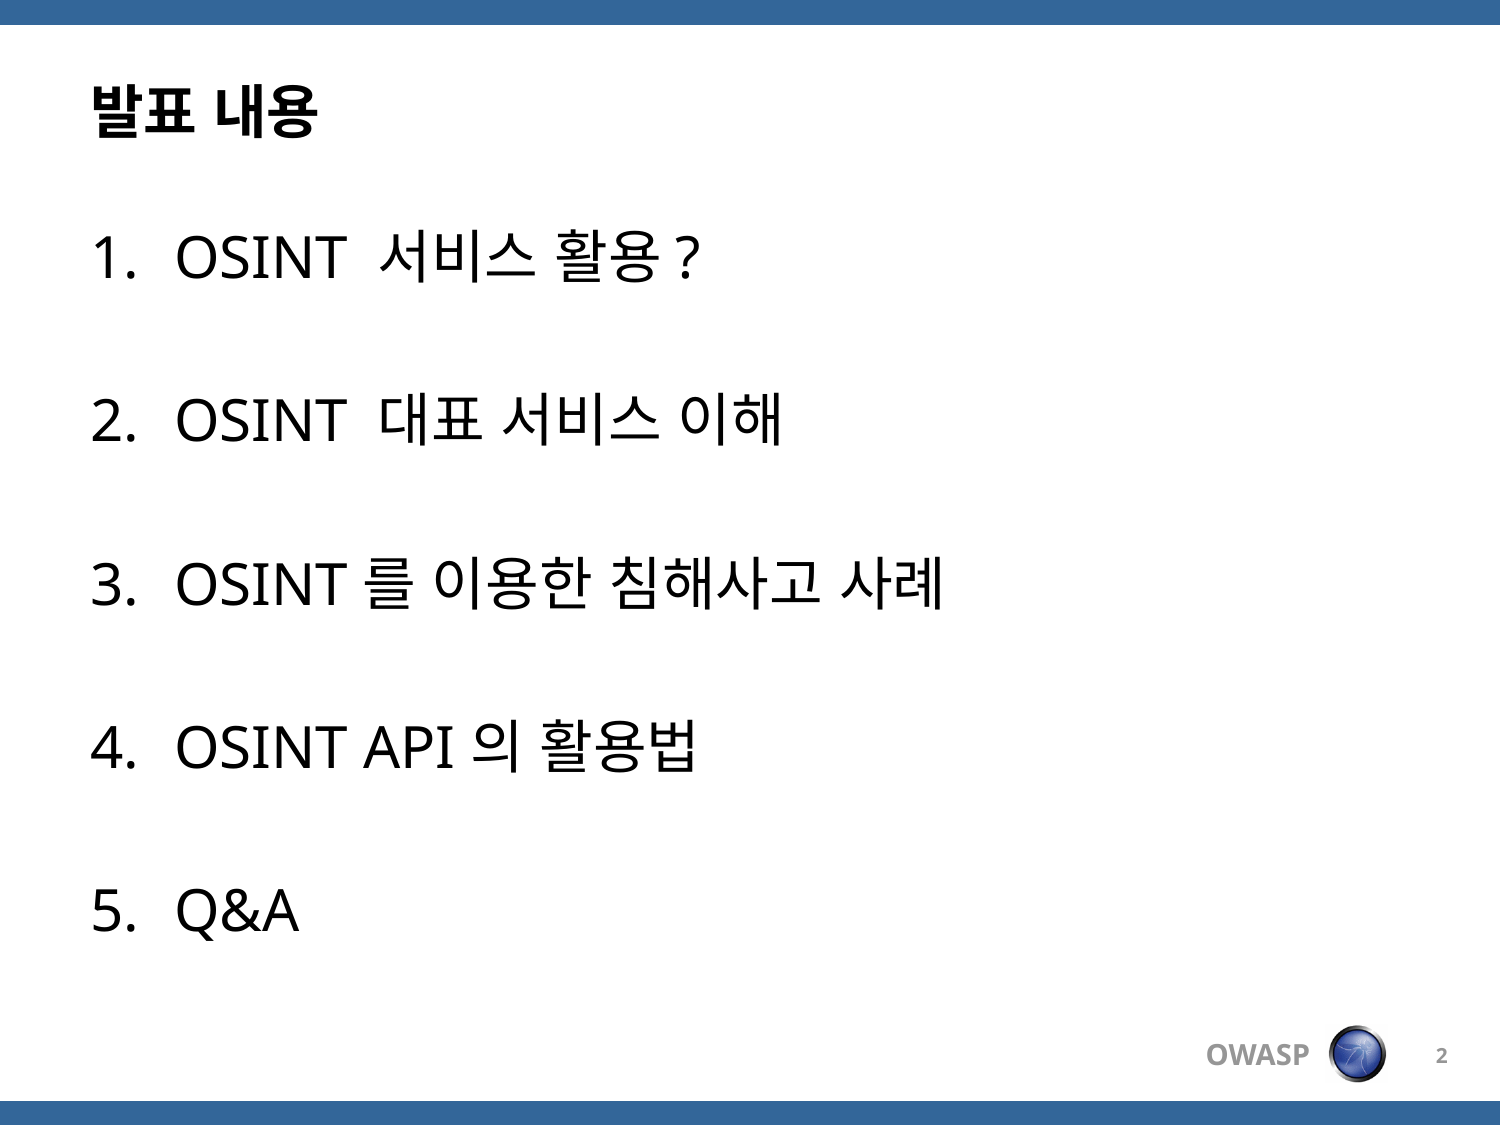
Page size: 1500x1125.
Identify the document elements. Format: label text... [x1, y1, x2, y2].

picture [1325, 1024, 1388, 1083]
slide_number 2 [1408, 1034, 1476, 1073]
list OSINT 서비스 활용? OSINT 대표 서비스 이해 OSINT를 이용한 침해사고 사례 OSINT API의 활용법 Q&A [75, 212, 1425, 1005]
title 발표 내용 [75, 45, 1425, 175]
